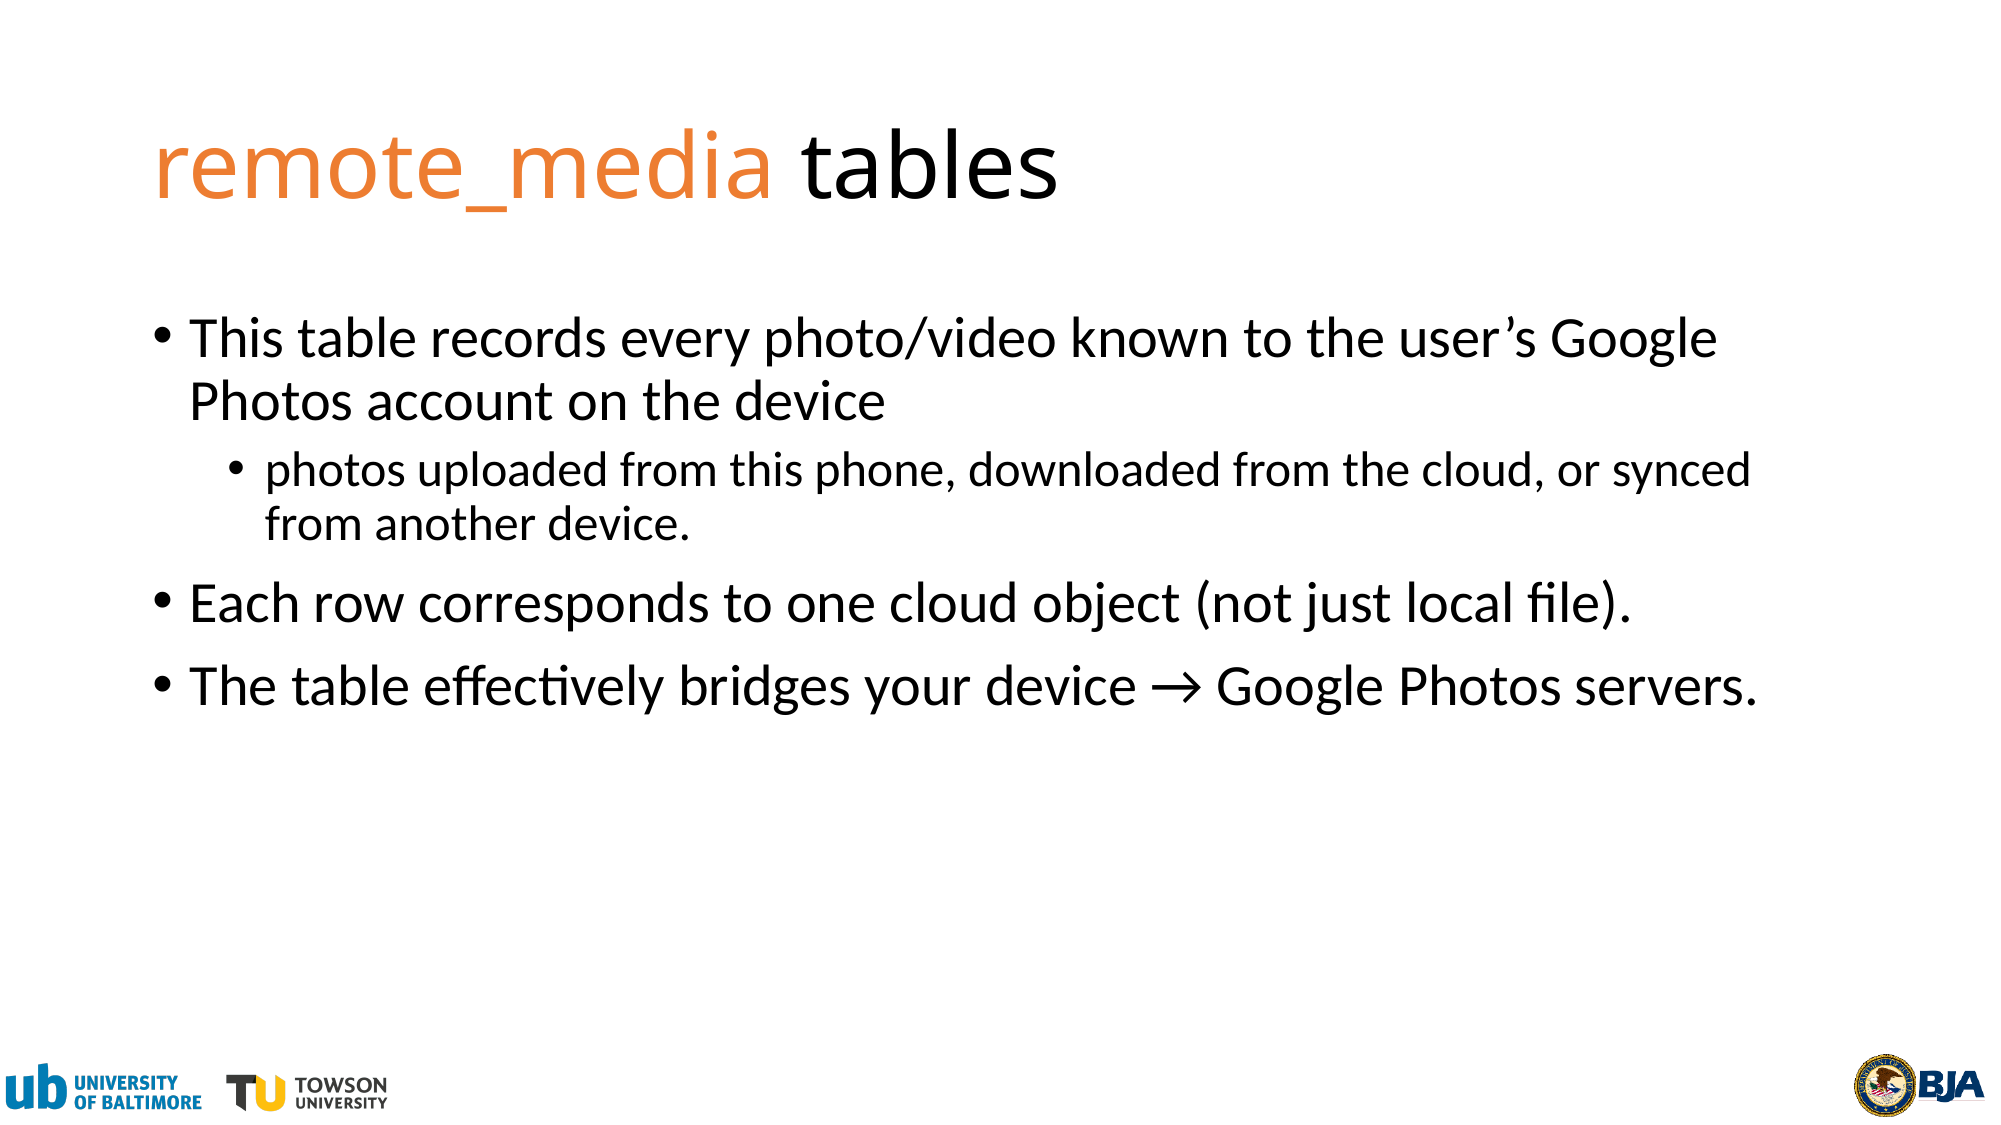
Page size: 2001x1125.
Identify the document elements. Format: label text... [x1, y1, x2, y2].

title remote_media tables [137, 59, 1863, 278]
list This table records every photo/video known to the user’s Google Photos account on the device photos uploaded from this phone, downloaded from the cloud, or synced from another device. Each row corresponds to one cloud object (not just local file). The table effectively bridges your device → Google Photos servers. [137, 299, 1863, 1014]
picture [0, 1031, 407, 1125]
picture [1854, 1054, 1986, 1117]
